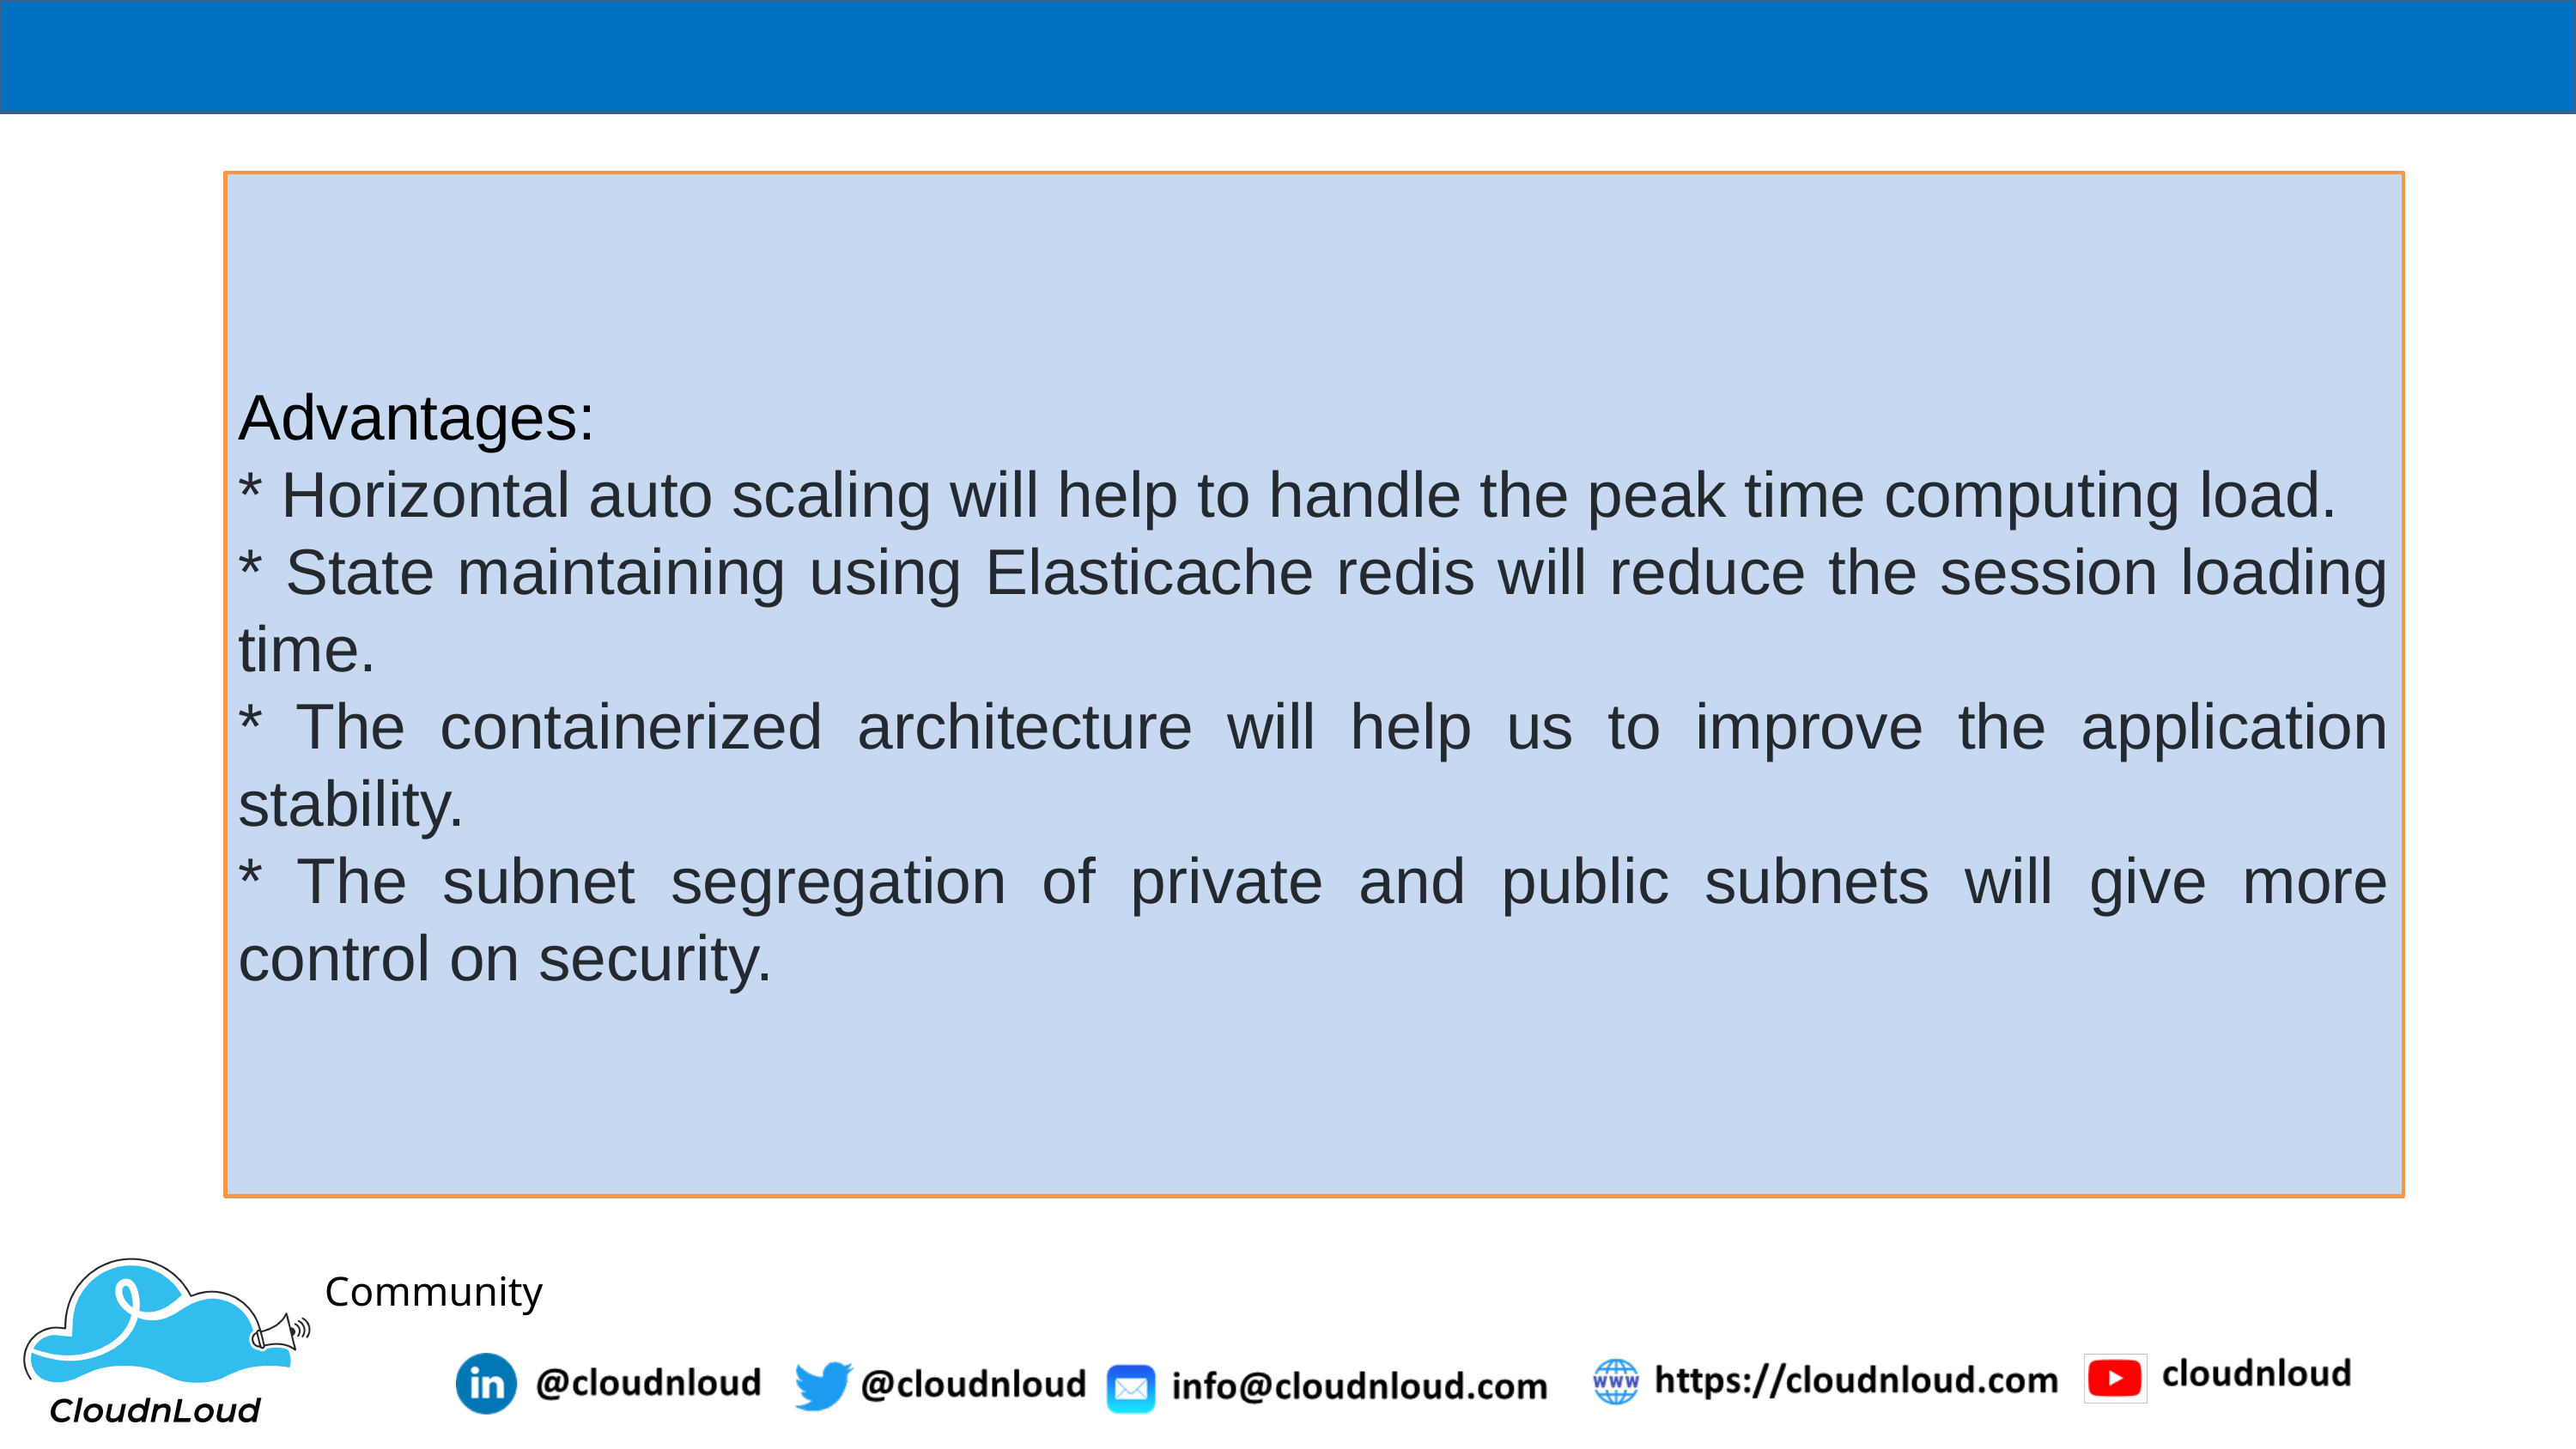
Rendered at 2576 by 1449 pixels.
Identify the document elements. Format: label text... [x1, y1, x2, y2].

text_box Advantages: * Horizontal auto scaling will help to handle the peak time computing load. * State maintaining using Elasticache redis will reduce the session loading time. * The containerized architecture will help us to improve the application stability. * The subnet segregation of private and public subnets will give more control on security. [223, 171, 2405, 1198]
text_box [0, 0, 2576, 114]
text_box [0, 1233, 2410, 1449]
